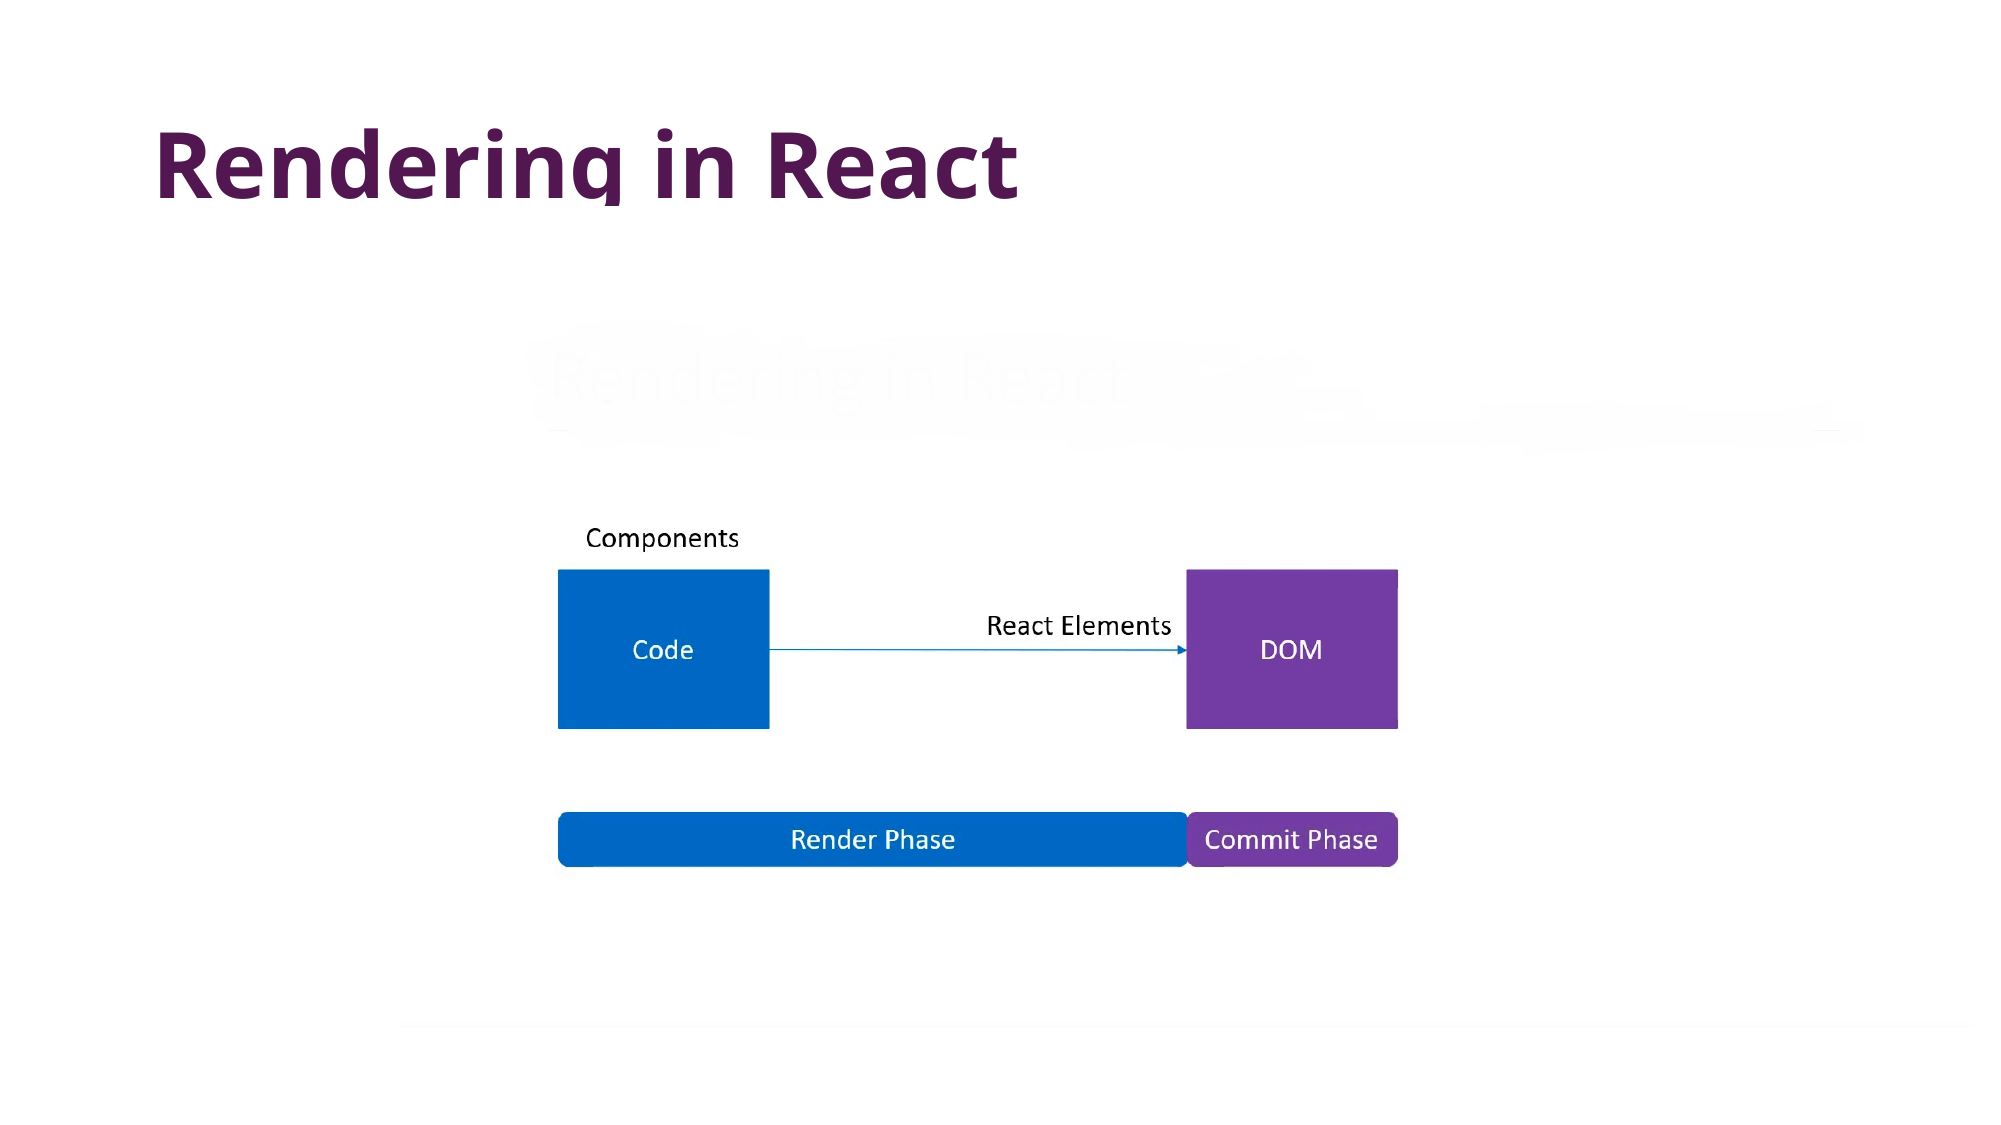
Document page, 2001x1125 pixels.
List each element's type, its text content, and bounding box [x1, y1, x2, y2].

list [398, 206, 1974, 1027]
title Rendering in React [137, 59, 1863, 278]
